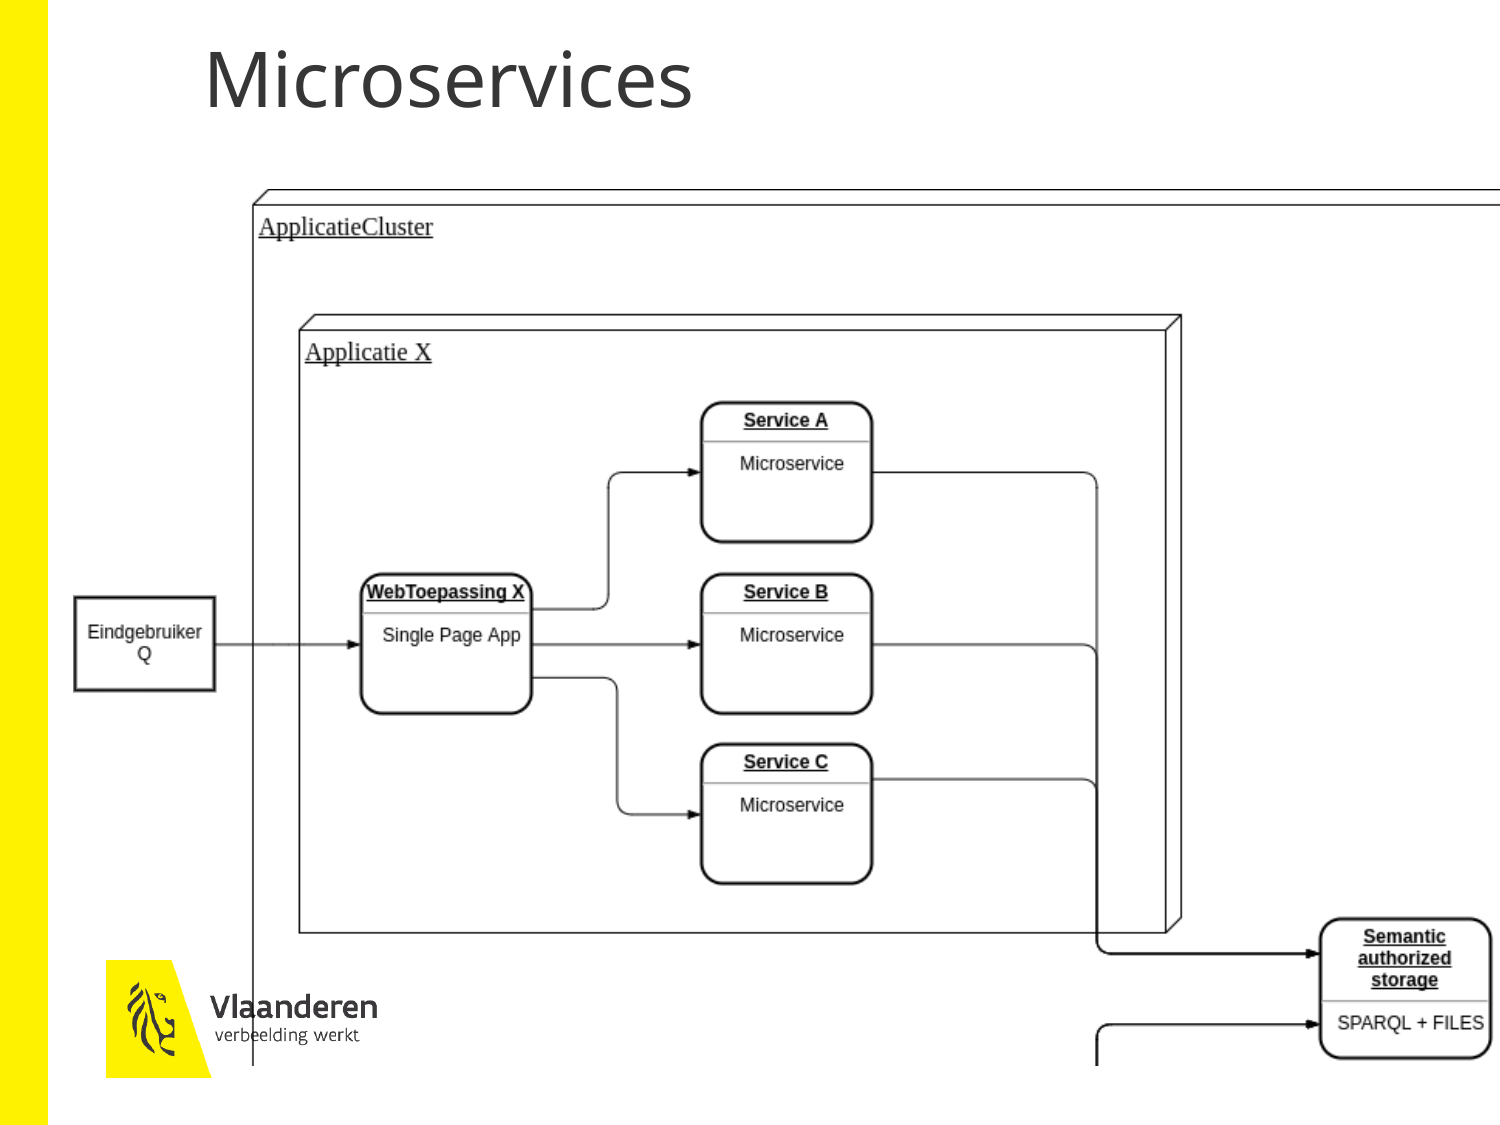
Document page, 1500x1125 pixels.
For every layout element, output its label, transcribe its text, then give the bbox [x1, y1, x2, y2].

title Microservices [203, 43, 1420, 167]
picture [53, 167, 1500, 1078]
